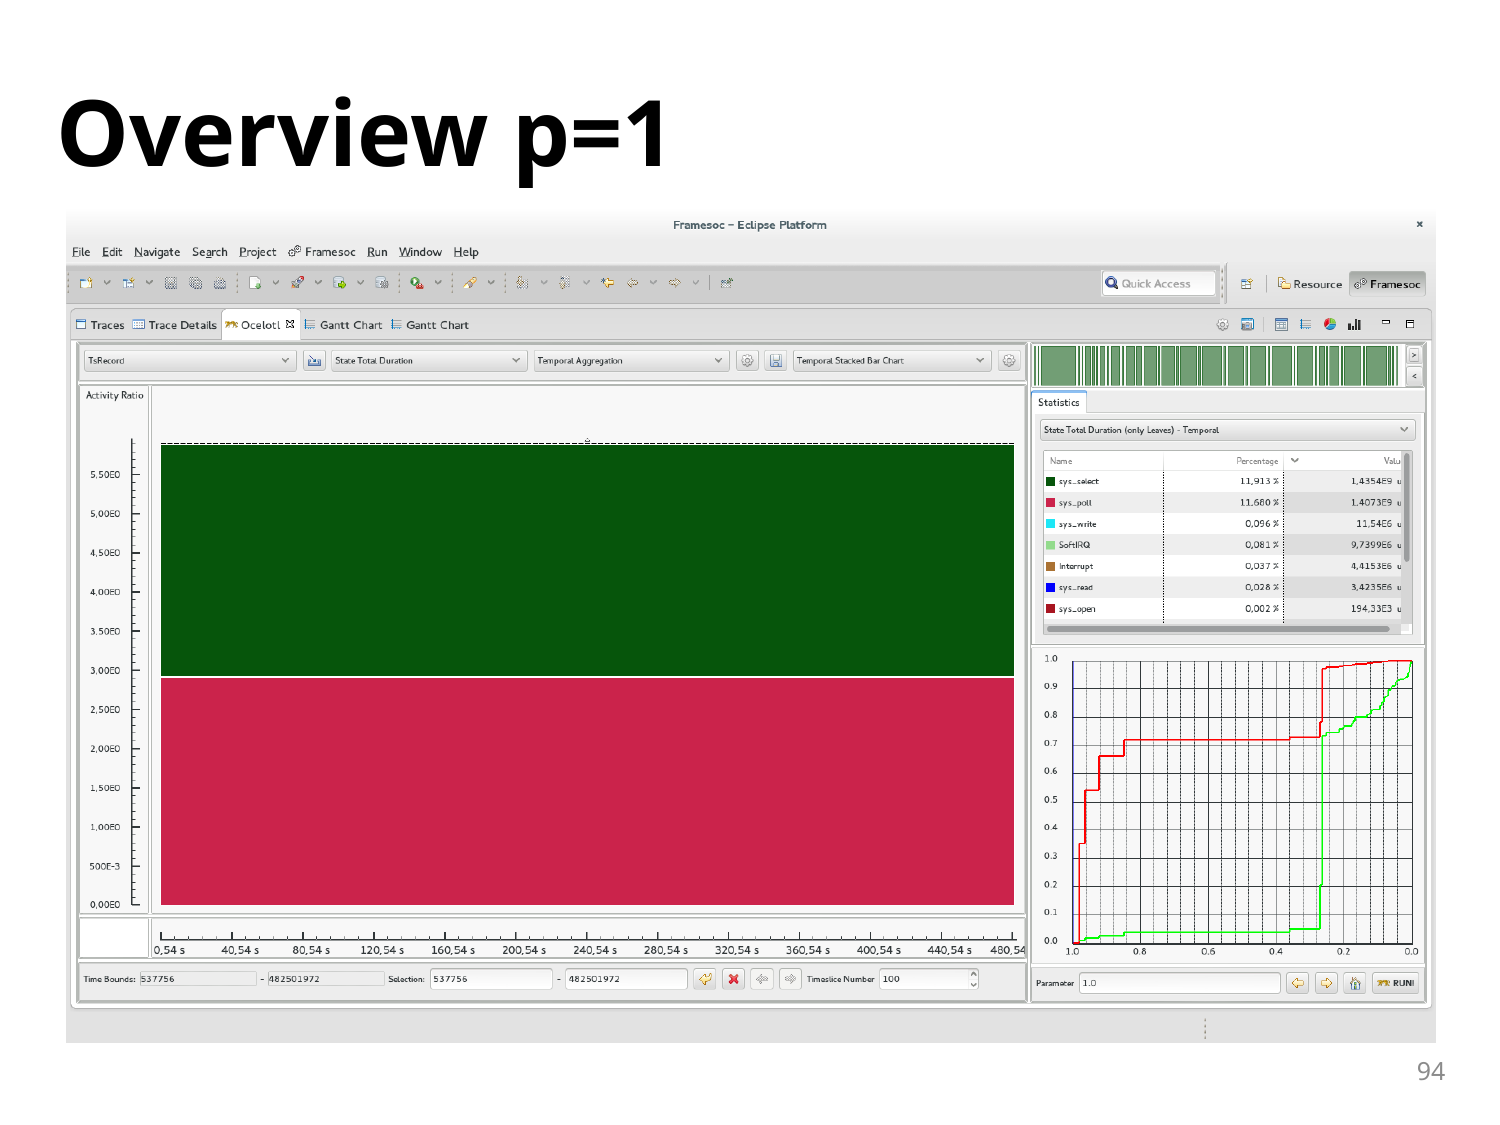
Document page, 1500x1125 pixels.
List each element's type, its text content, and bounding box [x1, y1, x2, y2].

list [66, 208, 1436, 1043]
title Overview p=1 [41, 59, 1461, 215]
slide_number 94 [1059, 1042, 1461, 1103]
